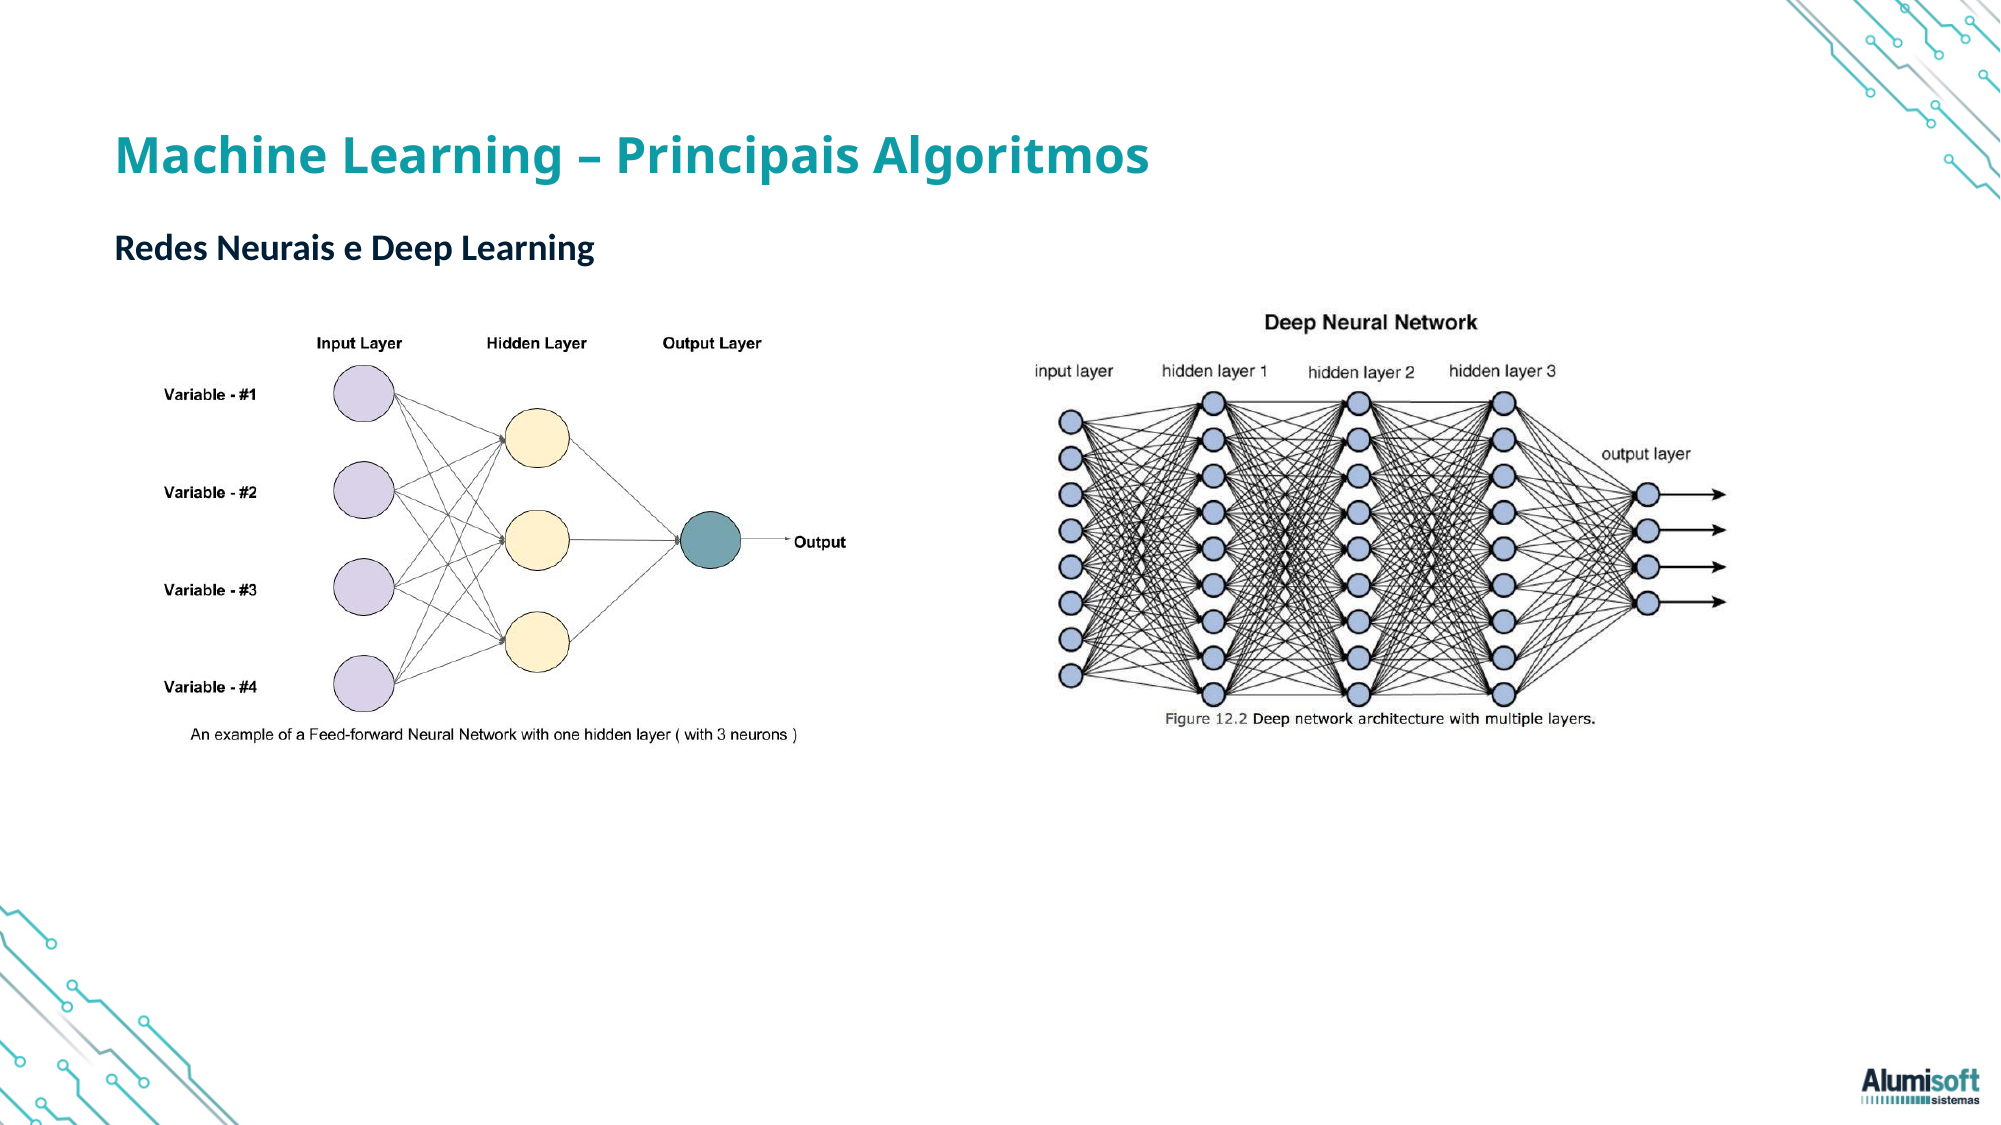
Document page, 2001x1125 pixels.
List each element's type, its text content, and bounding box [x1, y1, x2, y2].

text_box Redes Neurais e Deep Learning [99, 215, 1303, 320]
title Machine Learning – Principais Algoritmos [99, 94, 1530, 192]
picture [0, 0, 2001, 1125]
